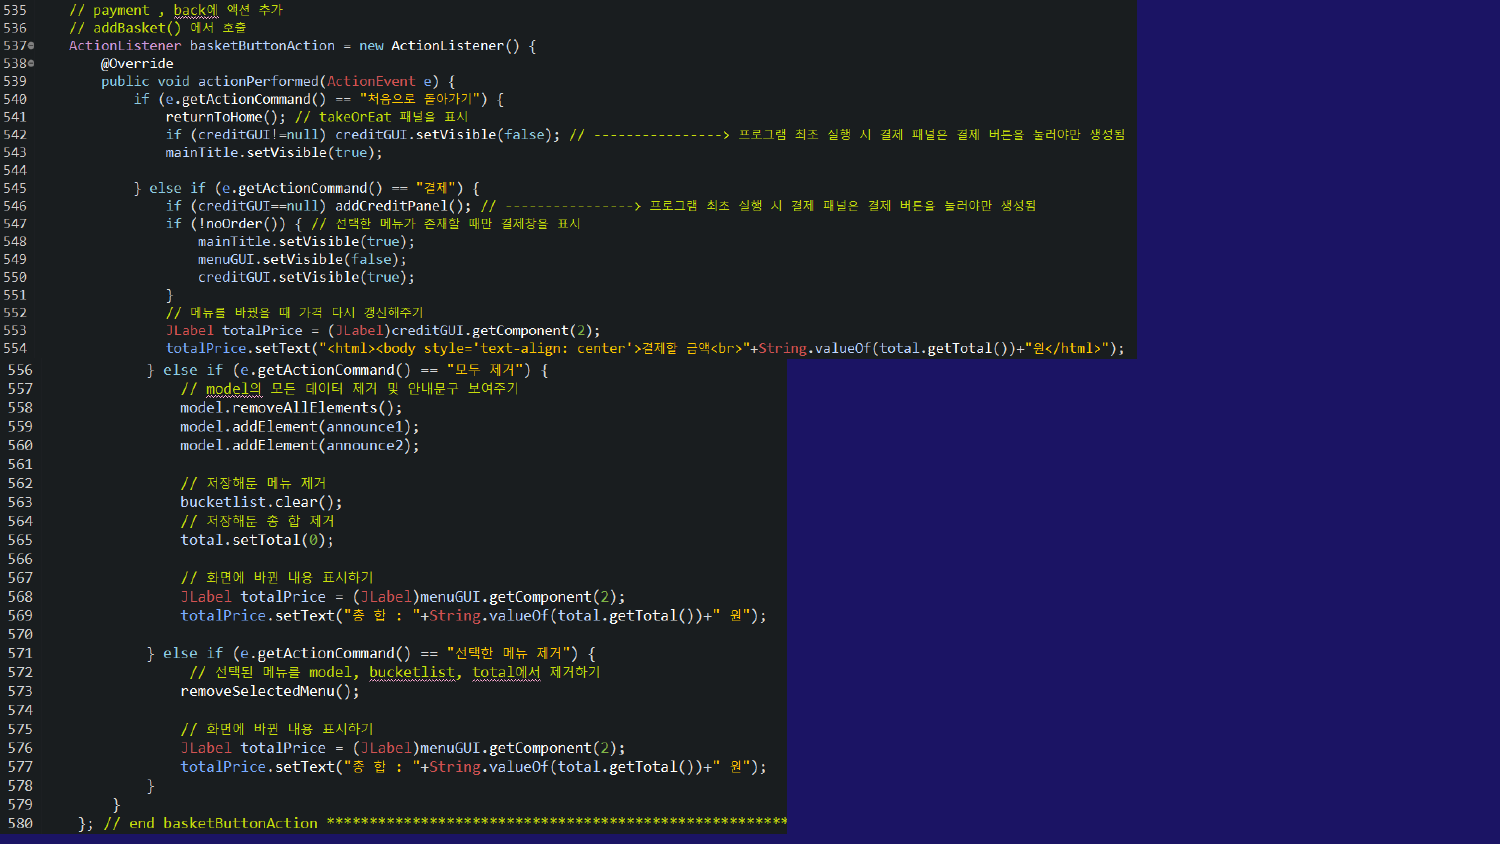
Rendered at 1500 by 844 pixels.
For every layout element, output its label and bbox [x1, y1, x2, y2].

picture [0, 0, 1137, 834]
